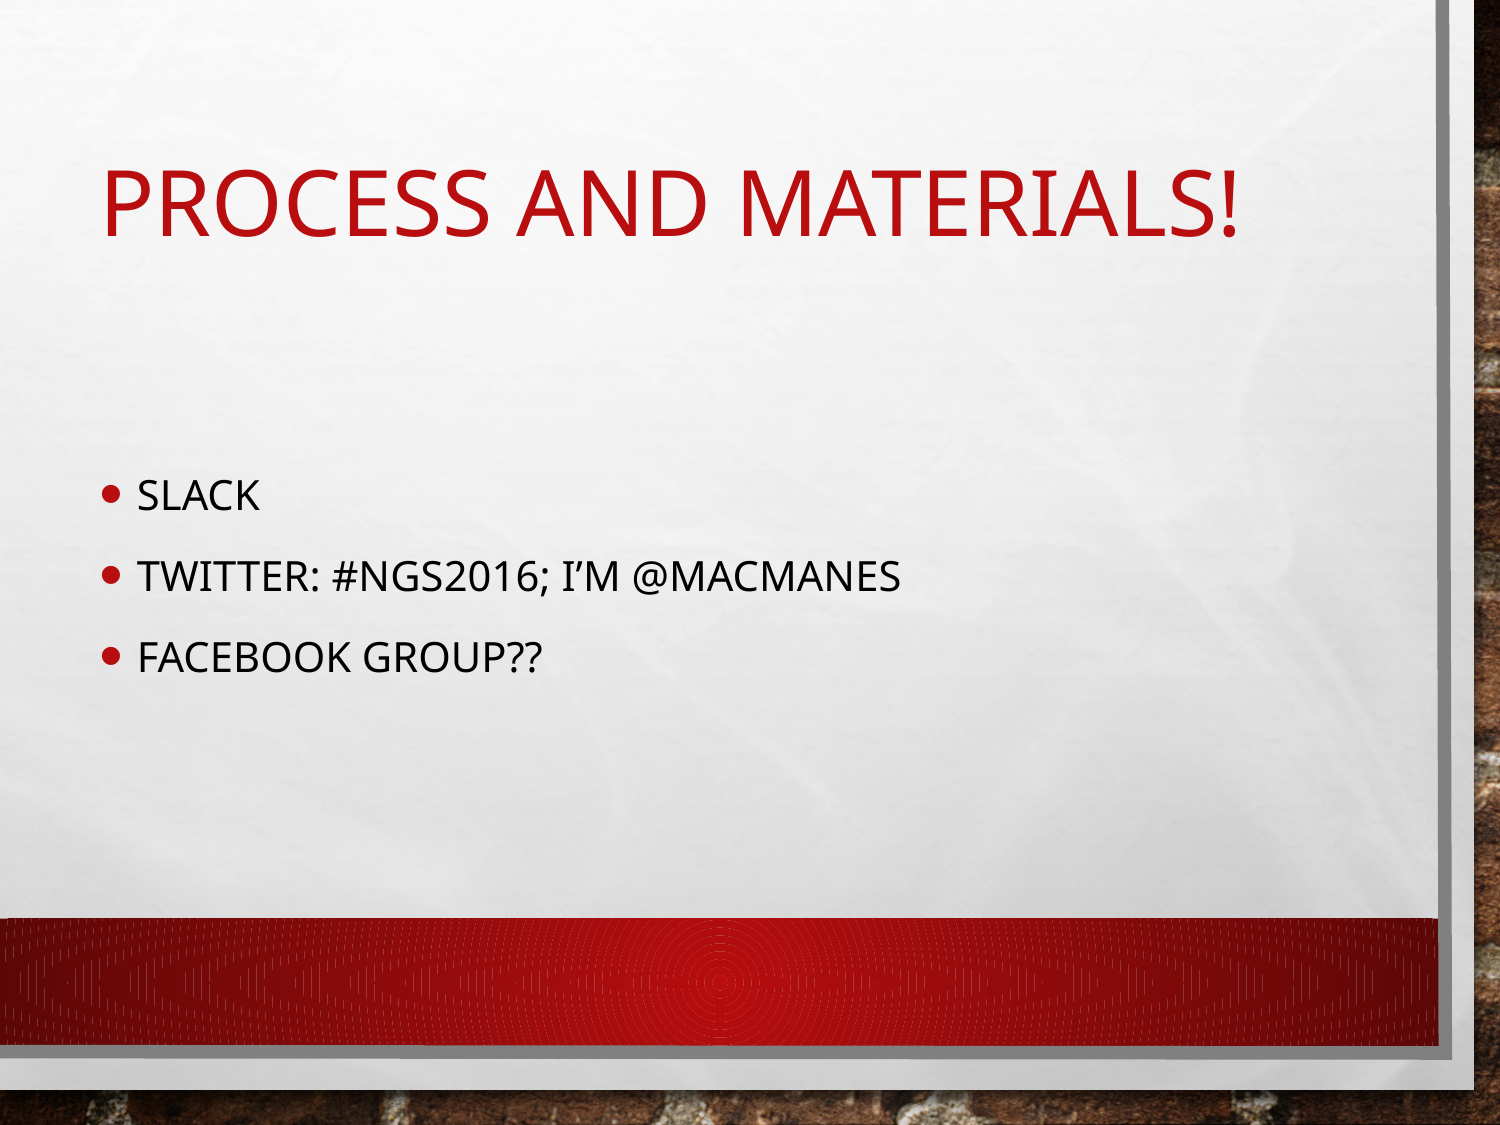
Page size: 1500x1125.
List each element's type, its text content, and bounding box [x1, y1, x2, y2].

title Process and materials! [84, 112, 1364, 302]
picture [0, 0, 1500, 1125]
list Slack Twitter: #ngs2016; I’m @macmanes Facebook group?? [84, 338, 1364, 882]
